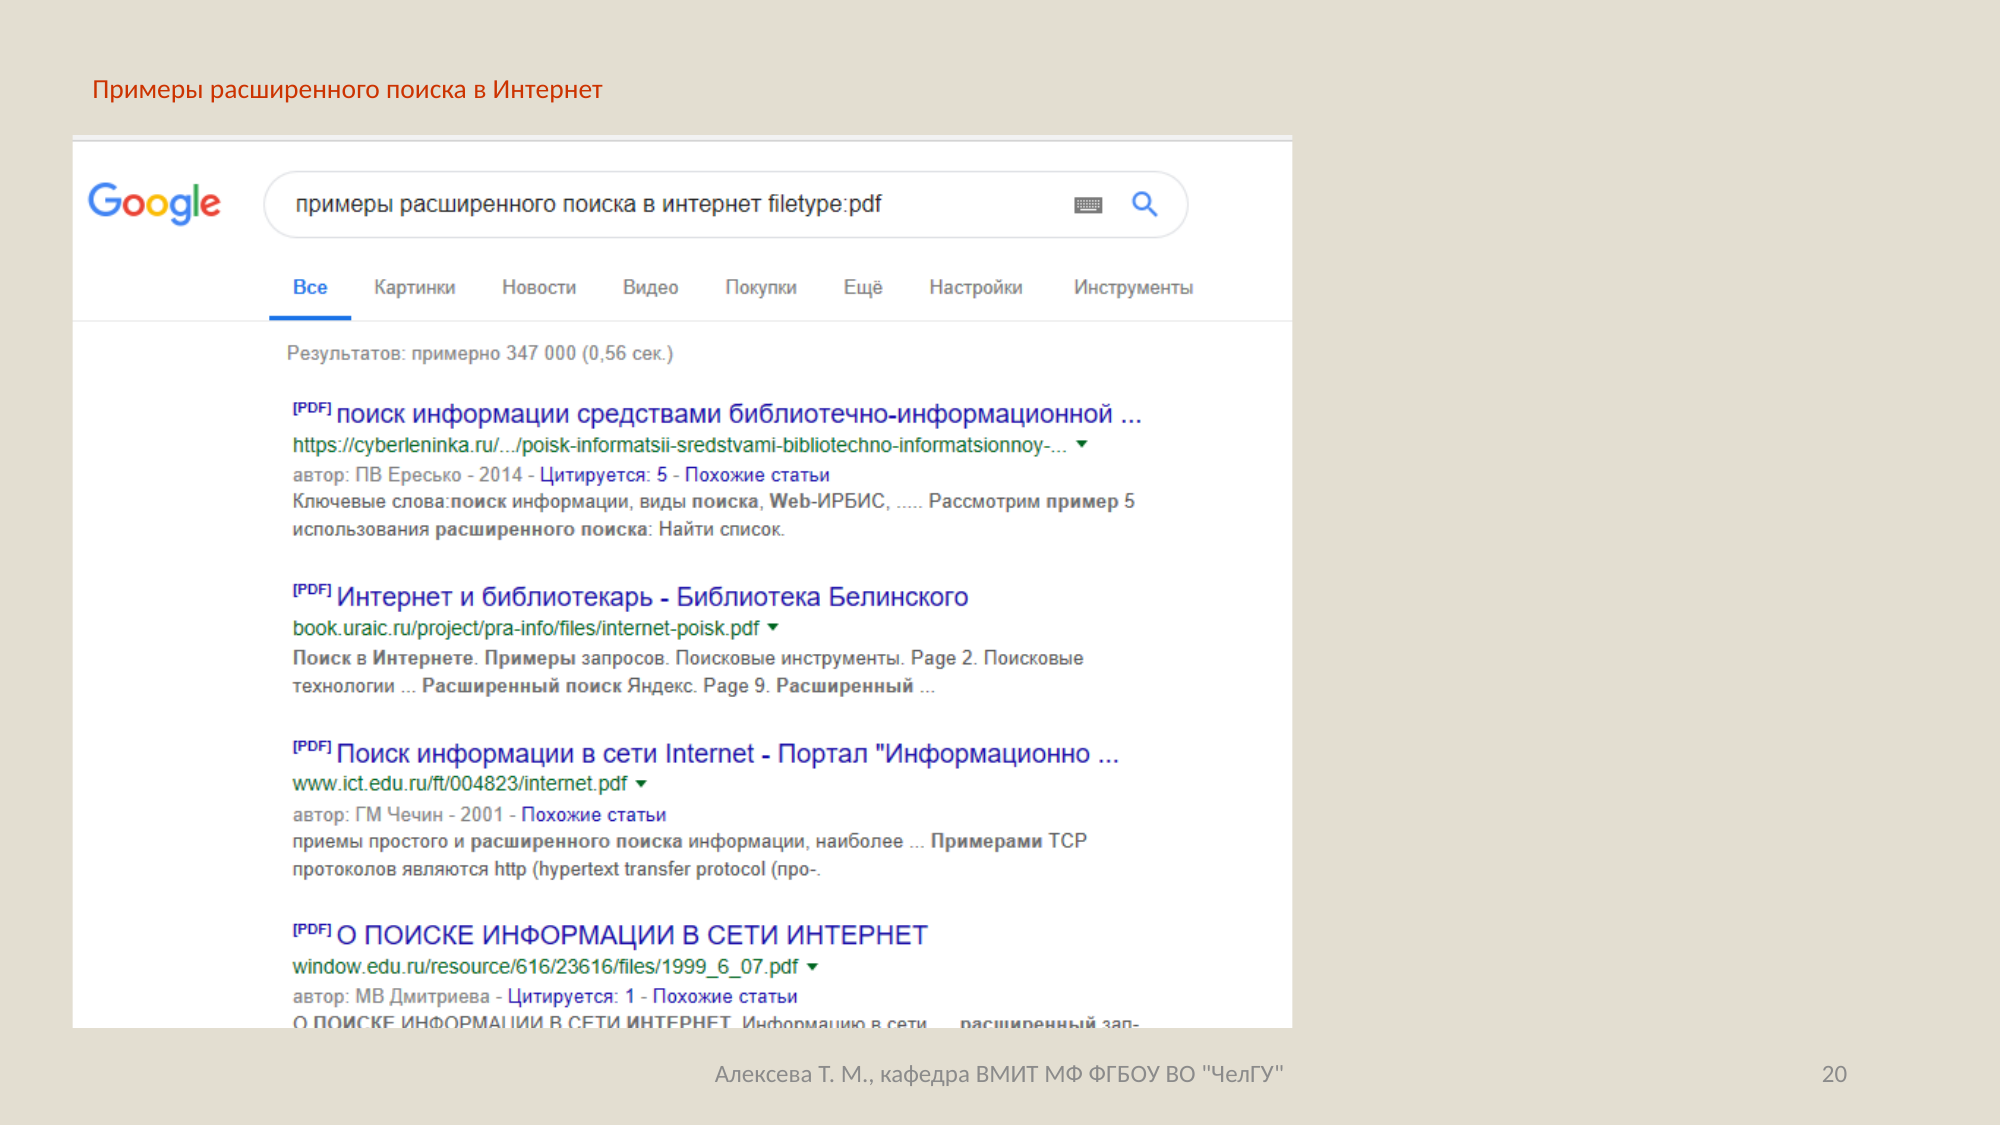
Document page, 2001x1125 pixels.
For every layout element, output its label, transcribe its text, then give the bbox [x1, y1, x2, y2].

slide_number 20 [1412, 1042, 1863, 1103]
footer Алексева Т. М., кафедра ВМИТ МФ ФГБОУ ВО "ЧелГУ" [662, 1042, 1338, 1103]
picture [72, 135, 1293, 1028]
title Примеры расширенного поиска в Интернет [77, 30, 1803, 146]
